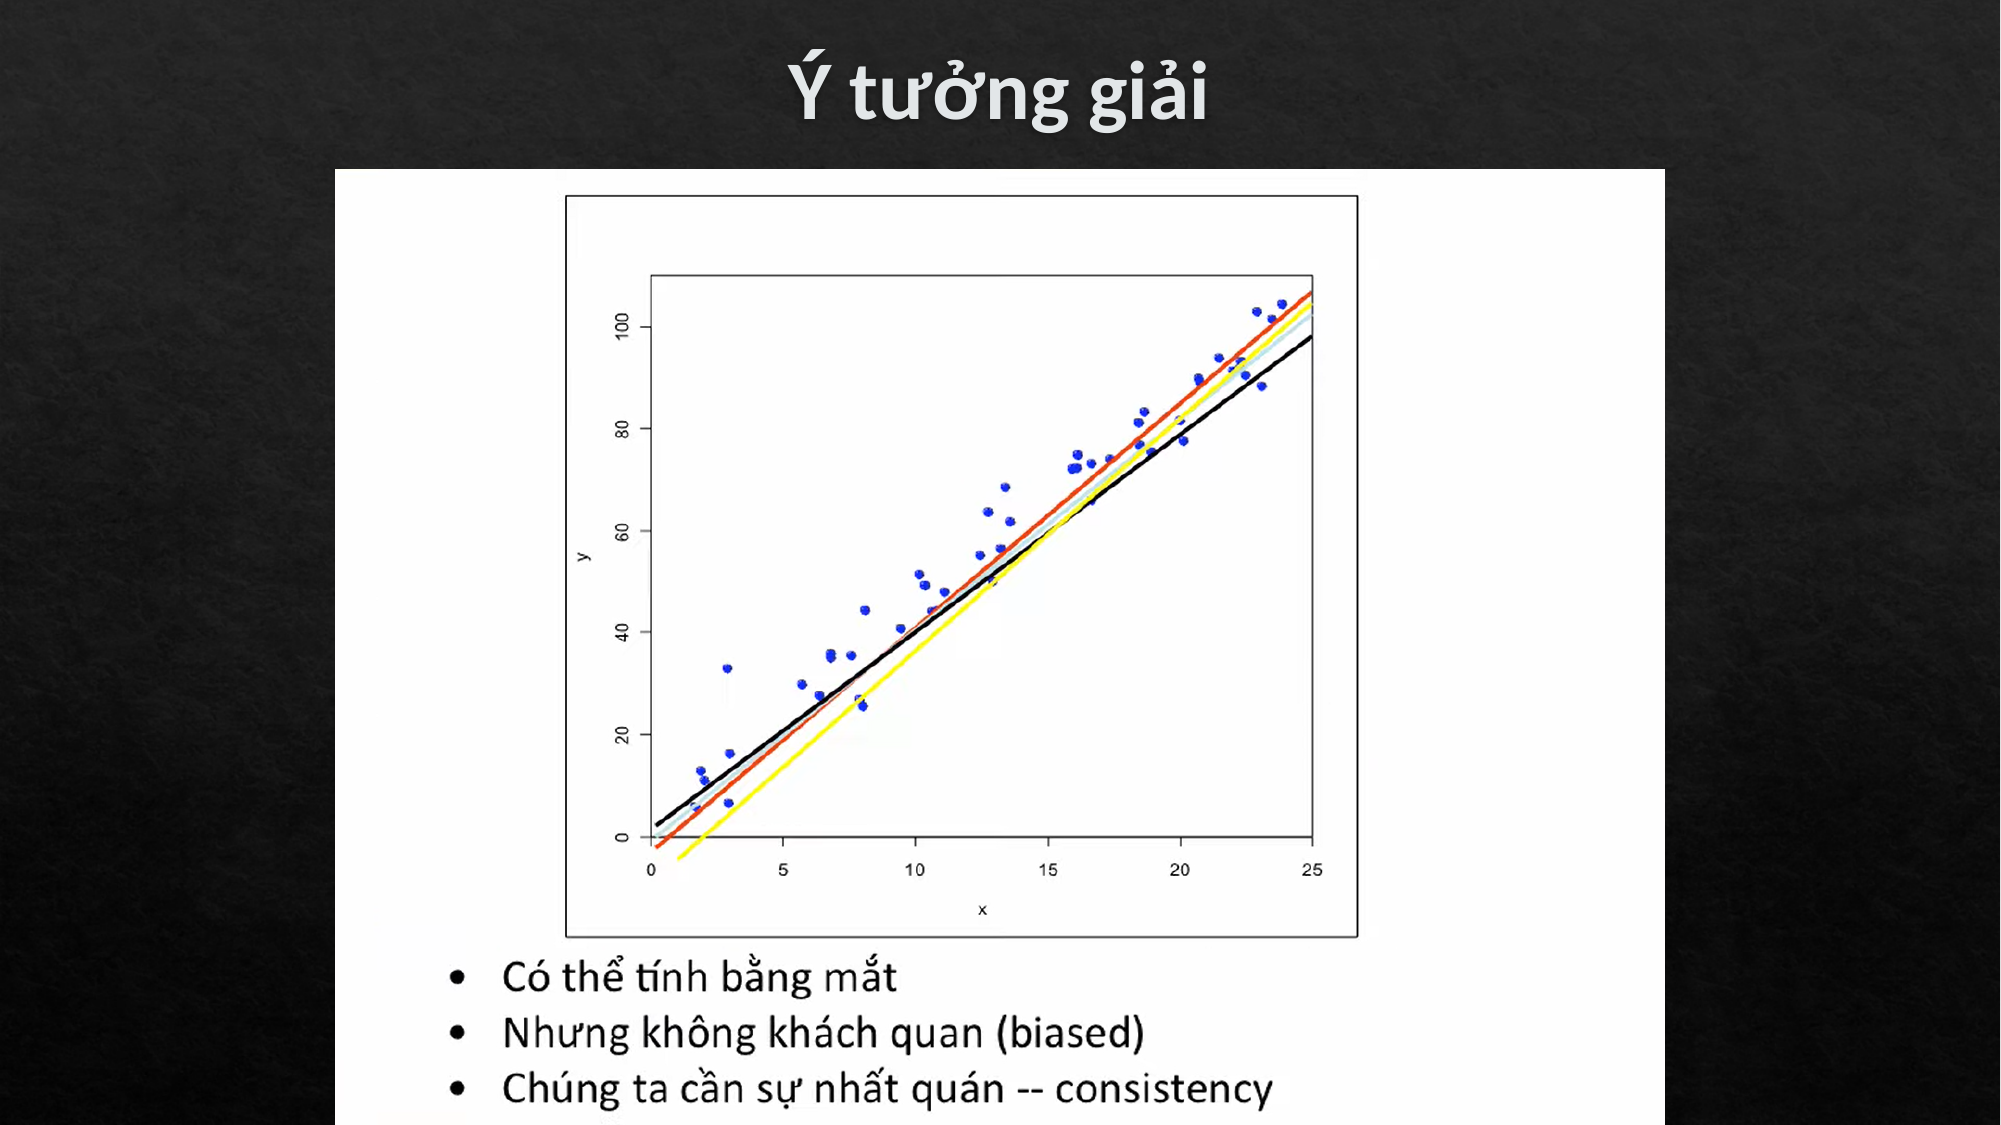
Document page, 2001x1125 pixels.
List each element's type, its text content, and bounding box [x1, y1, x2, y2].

title Ý tưởng giải [149, 0, 1849, 197]
picture [334, 169, 1666, 1125]
